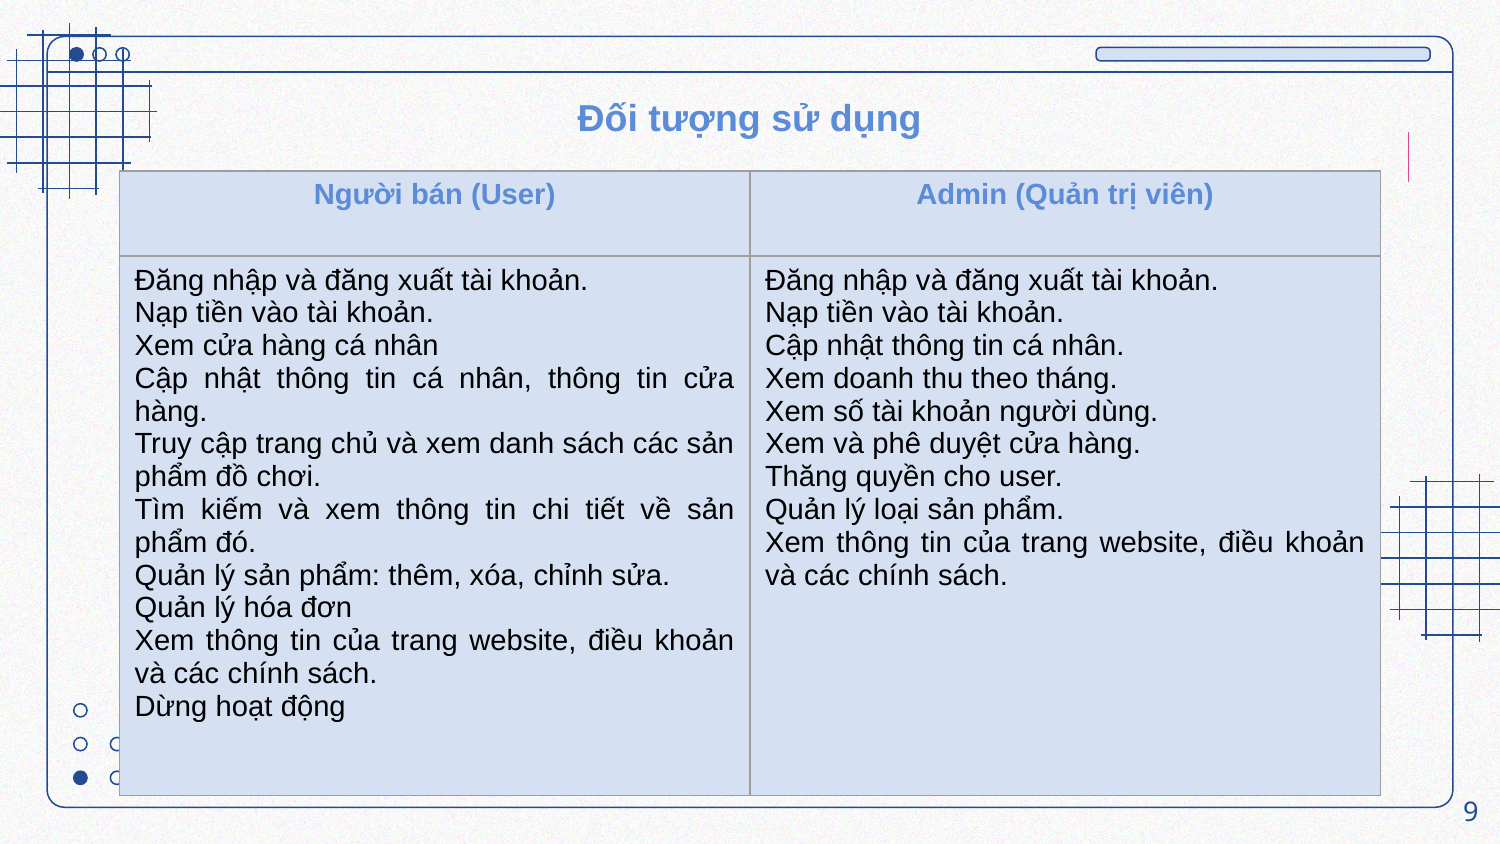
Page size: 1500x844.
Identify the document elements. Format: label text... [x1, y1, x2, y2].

table_header Người bán (User) [120, 172, 749, 255]
slide_number 9 [1403, 779, 1494, 844]
text_box Đối tượng sử dụng [542, 86, 958, 147]
table_cell Đăng nhập và đăng xuất tài khoản. Nạp tiền vào tài khoản. Xem cửa hàng cá nhân Cập nhật thông tin cá nhân, thông tin cửa hàng. Truy cập trang chủ và xem danh sách các sản phẩm đồ chơi. Tìm kiếm và xem thông tin chi tiết về sản phẩm đó. Quản lý sản phẩm: thêm, xóa, chỉnh sửa. Quản lý hóa đơn Xem thông tin của trang website, điều khoản và các chính sách. Dừng hoạt động [120, 257, 749, 795]
table_cell Đăng nhập và đăng xuất tài khoản. Nạp tiền vào tài khoản. Cập nhật thông tin cá nhân. Xem doanh thu theo tháng. Xem số tài khoản người dùng. Xem và phê duyệt cửa hàng. Thăng quyền cho user. Quản lý loại sản phẩm. Xem thông tin của trang website, điều khoản và các chính sách. [751, 257, 1380, 795]
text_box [0, 23, 157, 200]
table_header Admin (Quản trị viên) [751, 172, 1380, 255]
